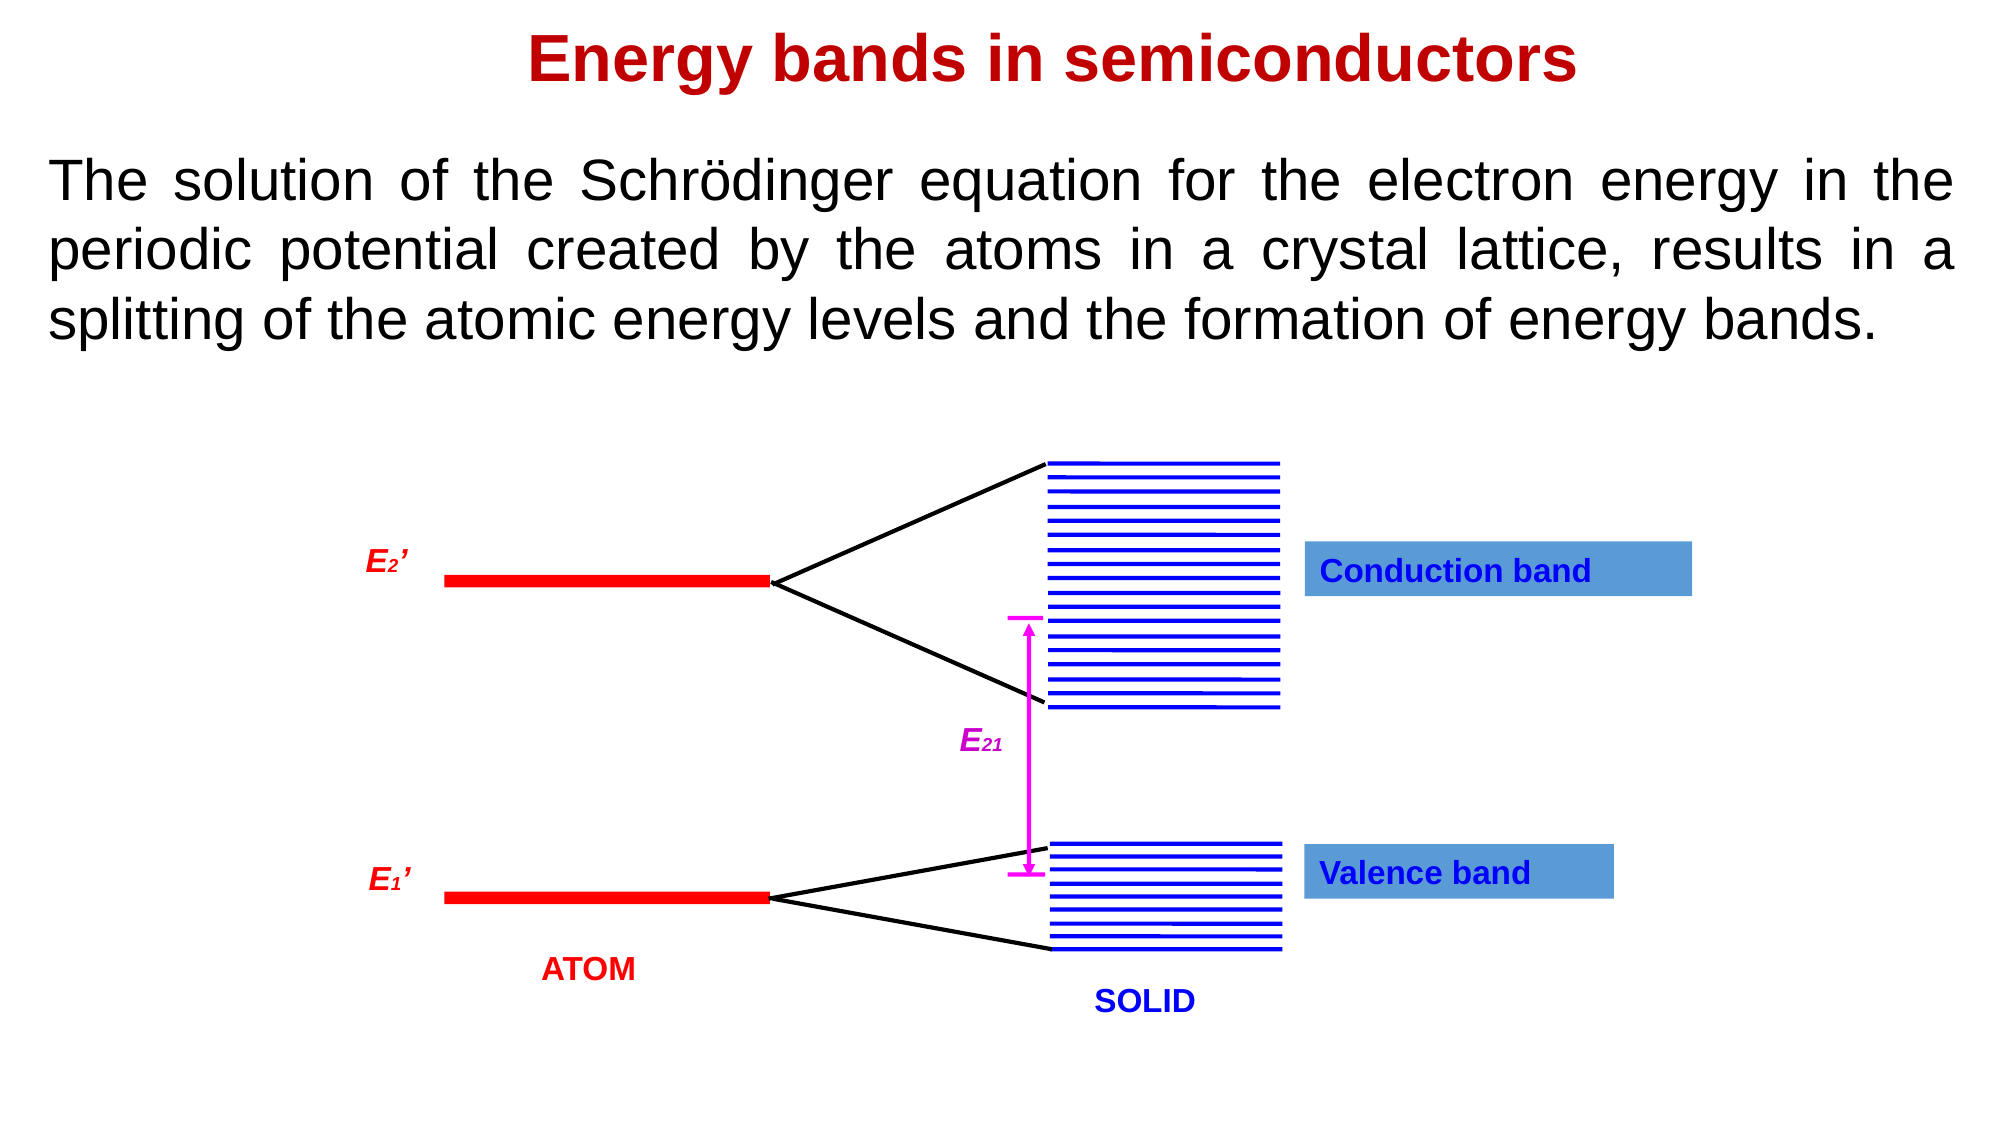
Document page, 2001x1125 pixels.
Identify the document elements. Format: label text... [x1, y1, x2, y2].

text_box Energy bands in semiconductors [512, 7, 1595, 102]
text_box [350, 463, 1693, 1065]
text_box The solution of the Schrödinger equation for the electron energy in the periodic potential created by the atoms in a crystal lattice, results in a splitting of the atomic energy levels and the formation of energy bands. [33, 134, 1973, 359]
